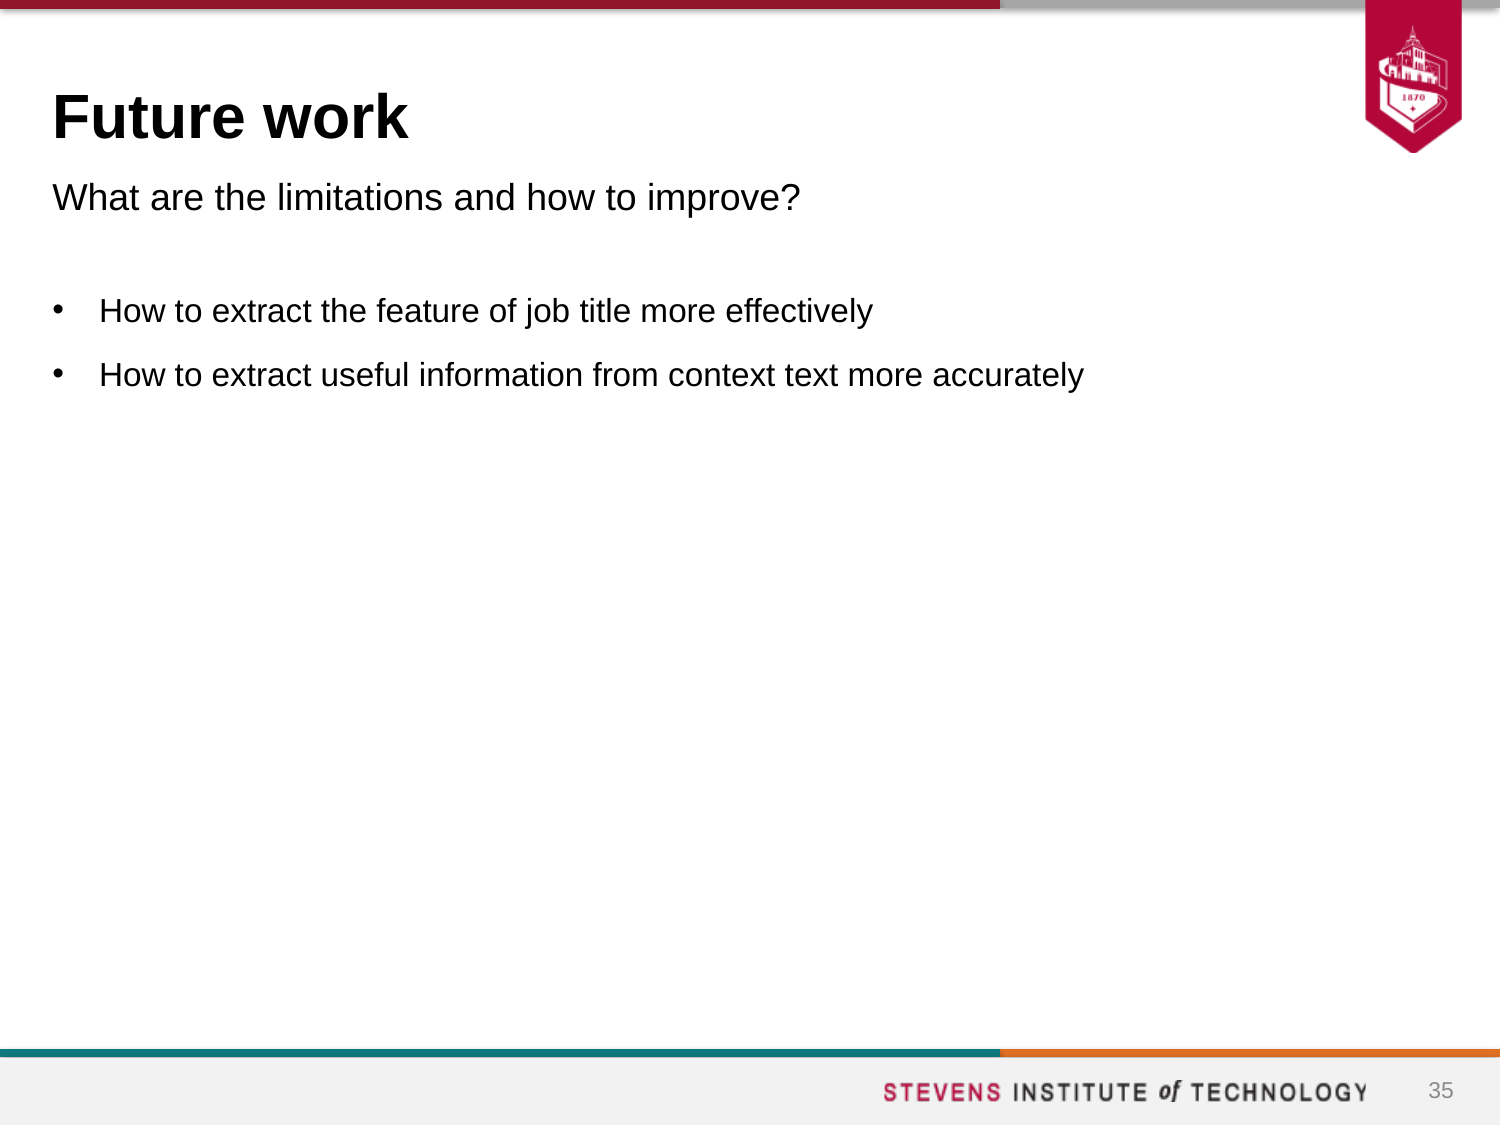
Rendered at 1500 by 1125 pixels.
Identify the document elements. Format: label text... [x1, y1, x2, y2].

list How to extract the feature of job title more effectively How to extract useful information from context text more accurately [37, 281, 1411, 1000]
list What are the limitations and how to improve? [37, 165, 1463, 232]
slide_number 36 [1401, 1059, 1481, 1120]
title Future work [37, 68, 1236, 157]
